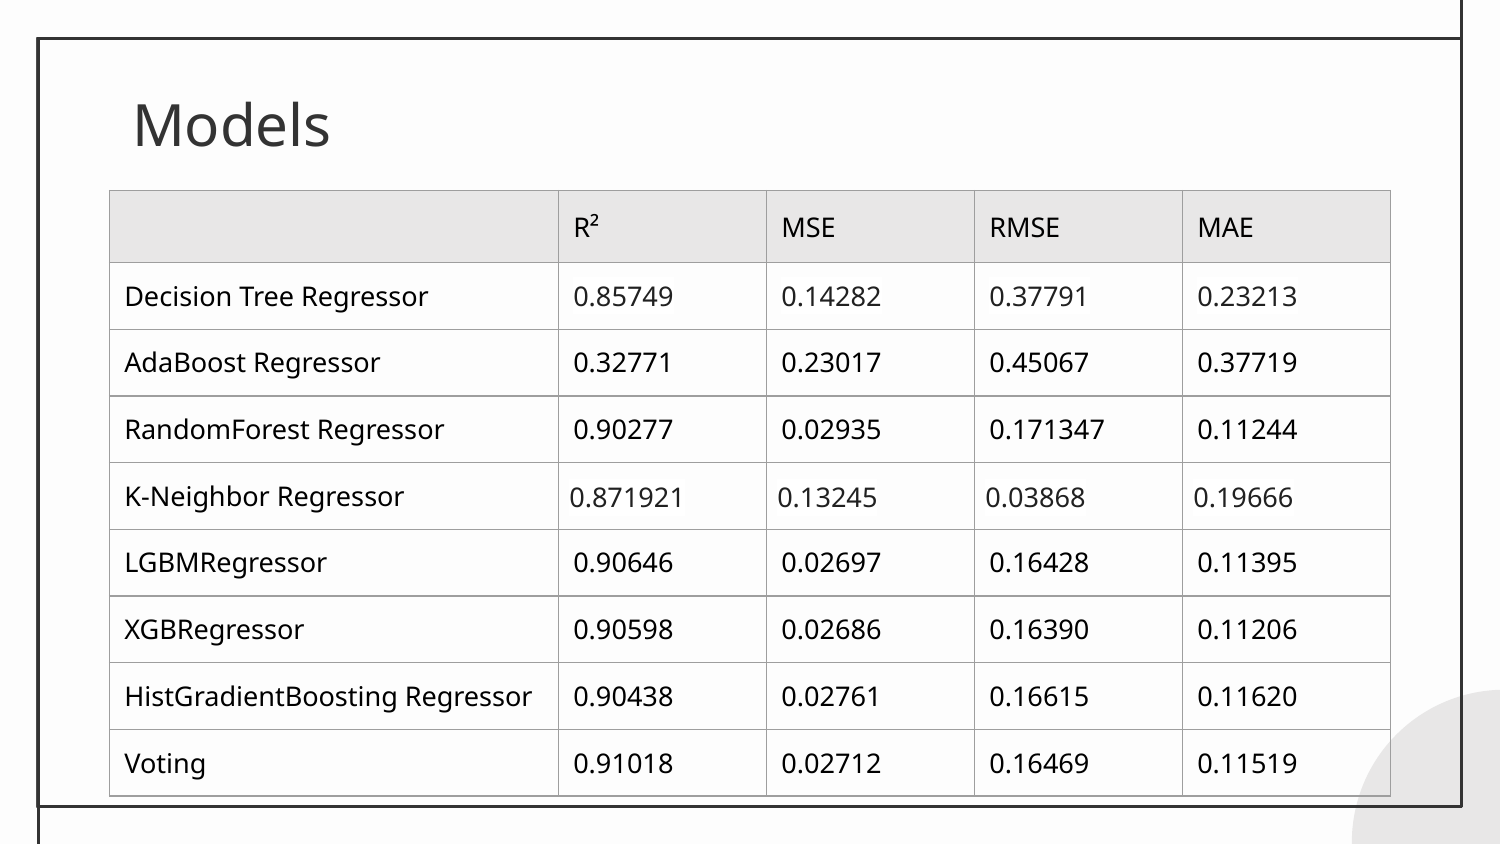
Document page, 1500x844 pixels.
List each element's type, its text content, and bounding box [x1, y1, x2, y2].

table_cell 0.11244 [1183, 397, 1390, 462]
table_cell 0.02697 [767, 530, 974, 595]
table_cell 0.90438 [559, 663, 766, 729]
table_cell 0.85749 [559, 263, 766, 329]
table_cell 0.90646 [559, 530, 766, 595]
table_cell 0.16469 [975, 730, 1182, 795]
table_cell HistGradientBoosting Regressor [110, 663, 558, 729]
table_cell 0.32771 [559, 330, 766, 395]
table_cell 0.91018 [559, 730, 766, 795]
table_cell 0.02712 [767, 730, 974, 795]
table_cell XGBRegressor [110, 597, 558, 662]
table_cell 0.11519 [1183, 730, 1390, 795]
table_header RMSE [975, 191, 1182, 262]
table_cell 0.13245 [767, 463, 974, 529]
table_cell 0.16390 [975, 597, 1182, 662]
table_cell Voting [110, 730, 558, 795]
table_cell 0.02761 [767, 663, 974, 729]
table_cell 0.16615 [975, 663, 1182, 729]
table_cell 0.11620 [1183, 663, 1390, 729]
table_cell 0.45067 [975, 330, 1182, 395]
table_cell 0.19666 [1183, 463, 1390, 529]
table_cell 0.90277 [559, 397, 766, 462]
table_cell 0.02686 [767, 597, 974, 662]
table_cell 0.171347 [975, 397, 1182, 462]
table_header R² [559, 191, 766, 262]
table_cell 0.37791 [975, 263, 1182, 329]
table_cell Decision Tree Regressor [110, 263, 558, 329]
title Models [116, 72, 1382, 167]
table_cell K-Neighbor Regressor [110, 463, 558, 529]
table_cell 0.871921 [559, 463, 766, 529]
table_cell 0.23213 [1183, 263, 1390, 329]
table_cell 0.11206 [1183, 597, 1390, 662]
table_cell 0.14282 [767, 263, 974, 329]
table_cell AdaBoost Regressor [110, 330, 558, 395]
table_cell 0.11395 [1183, 530, 1390, 595]
table_cell LGBMRegressor [110, 530, 558, 595]
table_cell 0.37719 [1183, 330, 1390, 395]
table_cell RandomForest Regressor [110, 397, 558, 462]
table_header [110, 191, 558, 262]
table_cell 0.03868 [975, 463, 1182, 529]
table_header MAE [1183, 191, 1390, 262]
table_cell 0.23017 [767, 330, 974, 395]
table_header MSE [767, 191, 974, 262]
table_cell 0.16428 [975, 530, 1182, 595]
table_cell 0.90598 [559, 597, 766, 662]
table_cell 0.02935 [767, 397, 974, 462]
